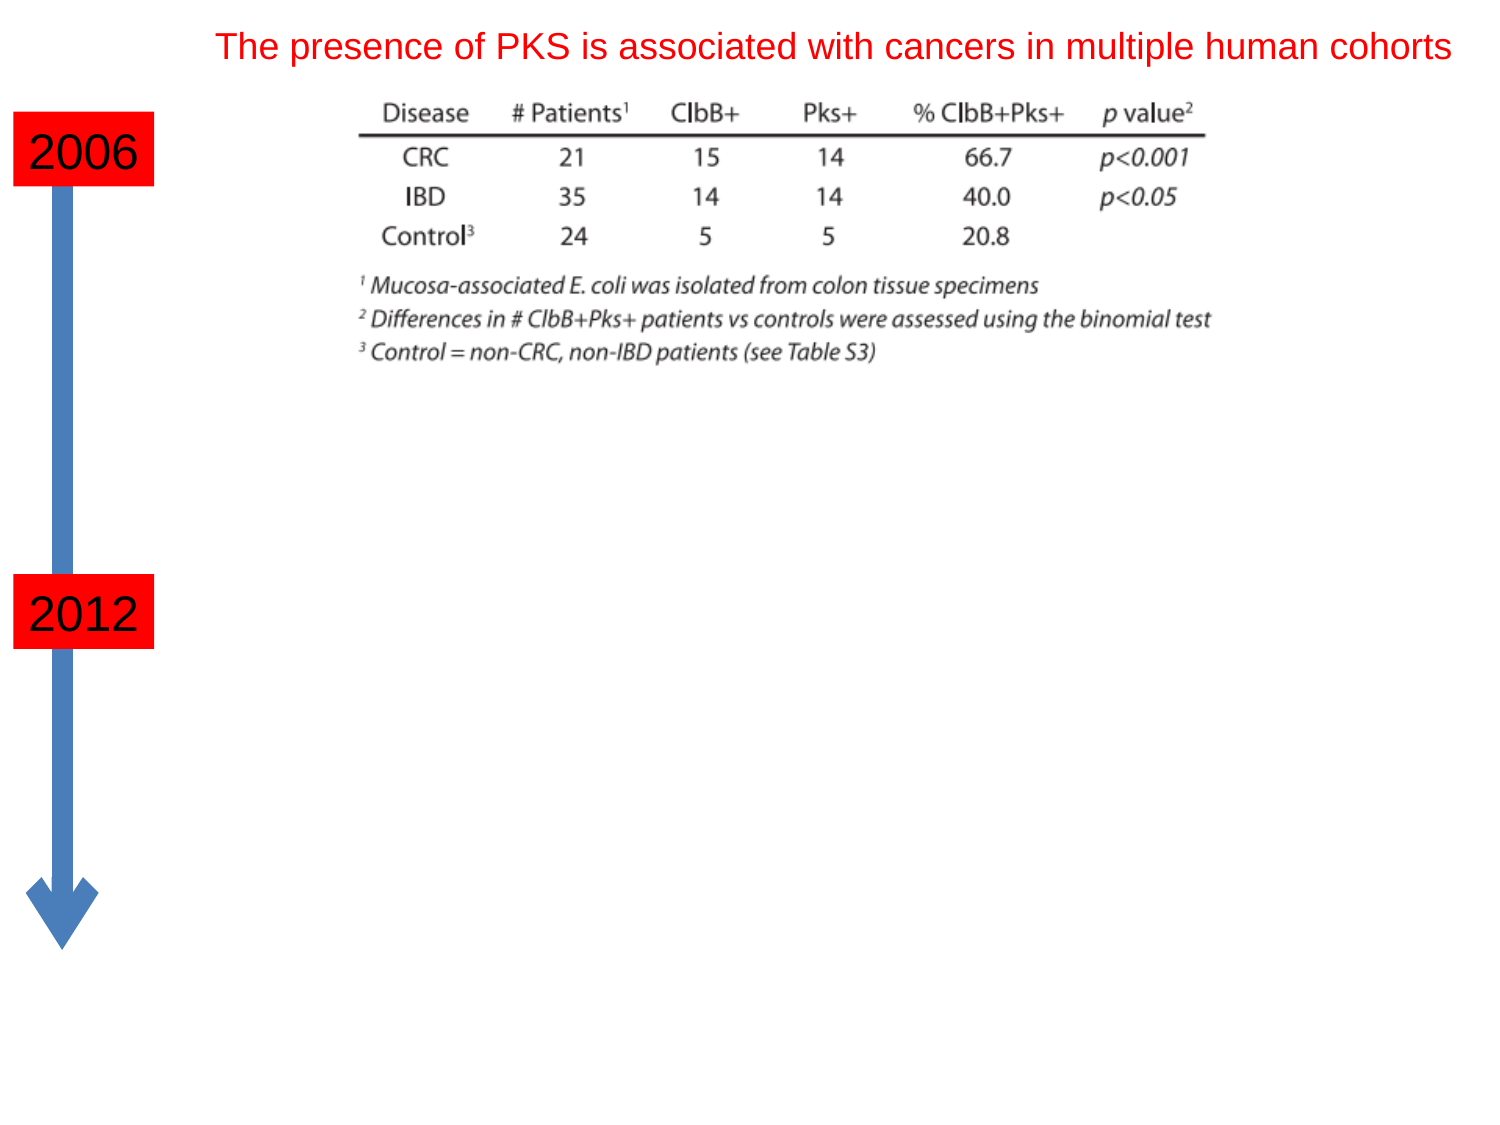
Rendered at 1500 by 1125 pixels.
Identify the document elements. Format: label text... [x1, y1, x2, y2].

text_box 2012 [67, 574, 155, 649]
text_box 2012 [13, 574, 57, 649]
text_box 2006 [13, 111, 155, 187]
picture [351, 79, 1288, 388]
text_box The presence of PKS is associated with cancers in multiple human cohorts [200, 14, 1468, 75]
